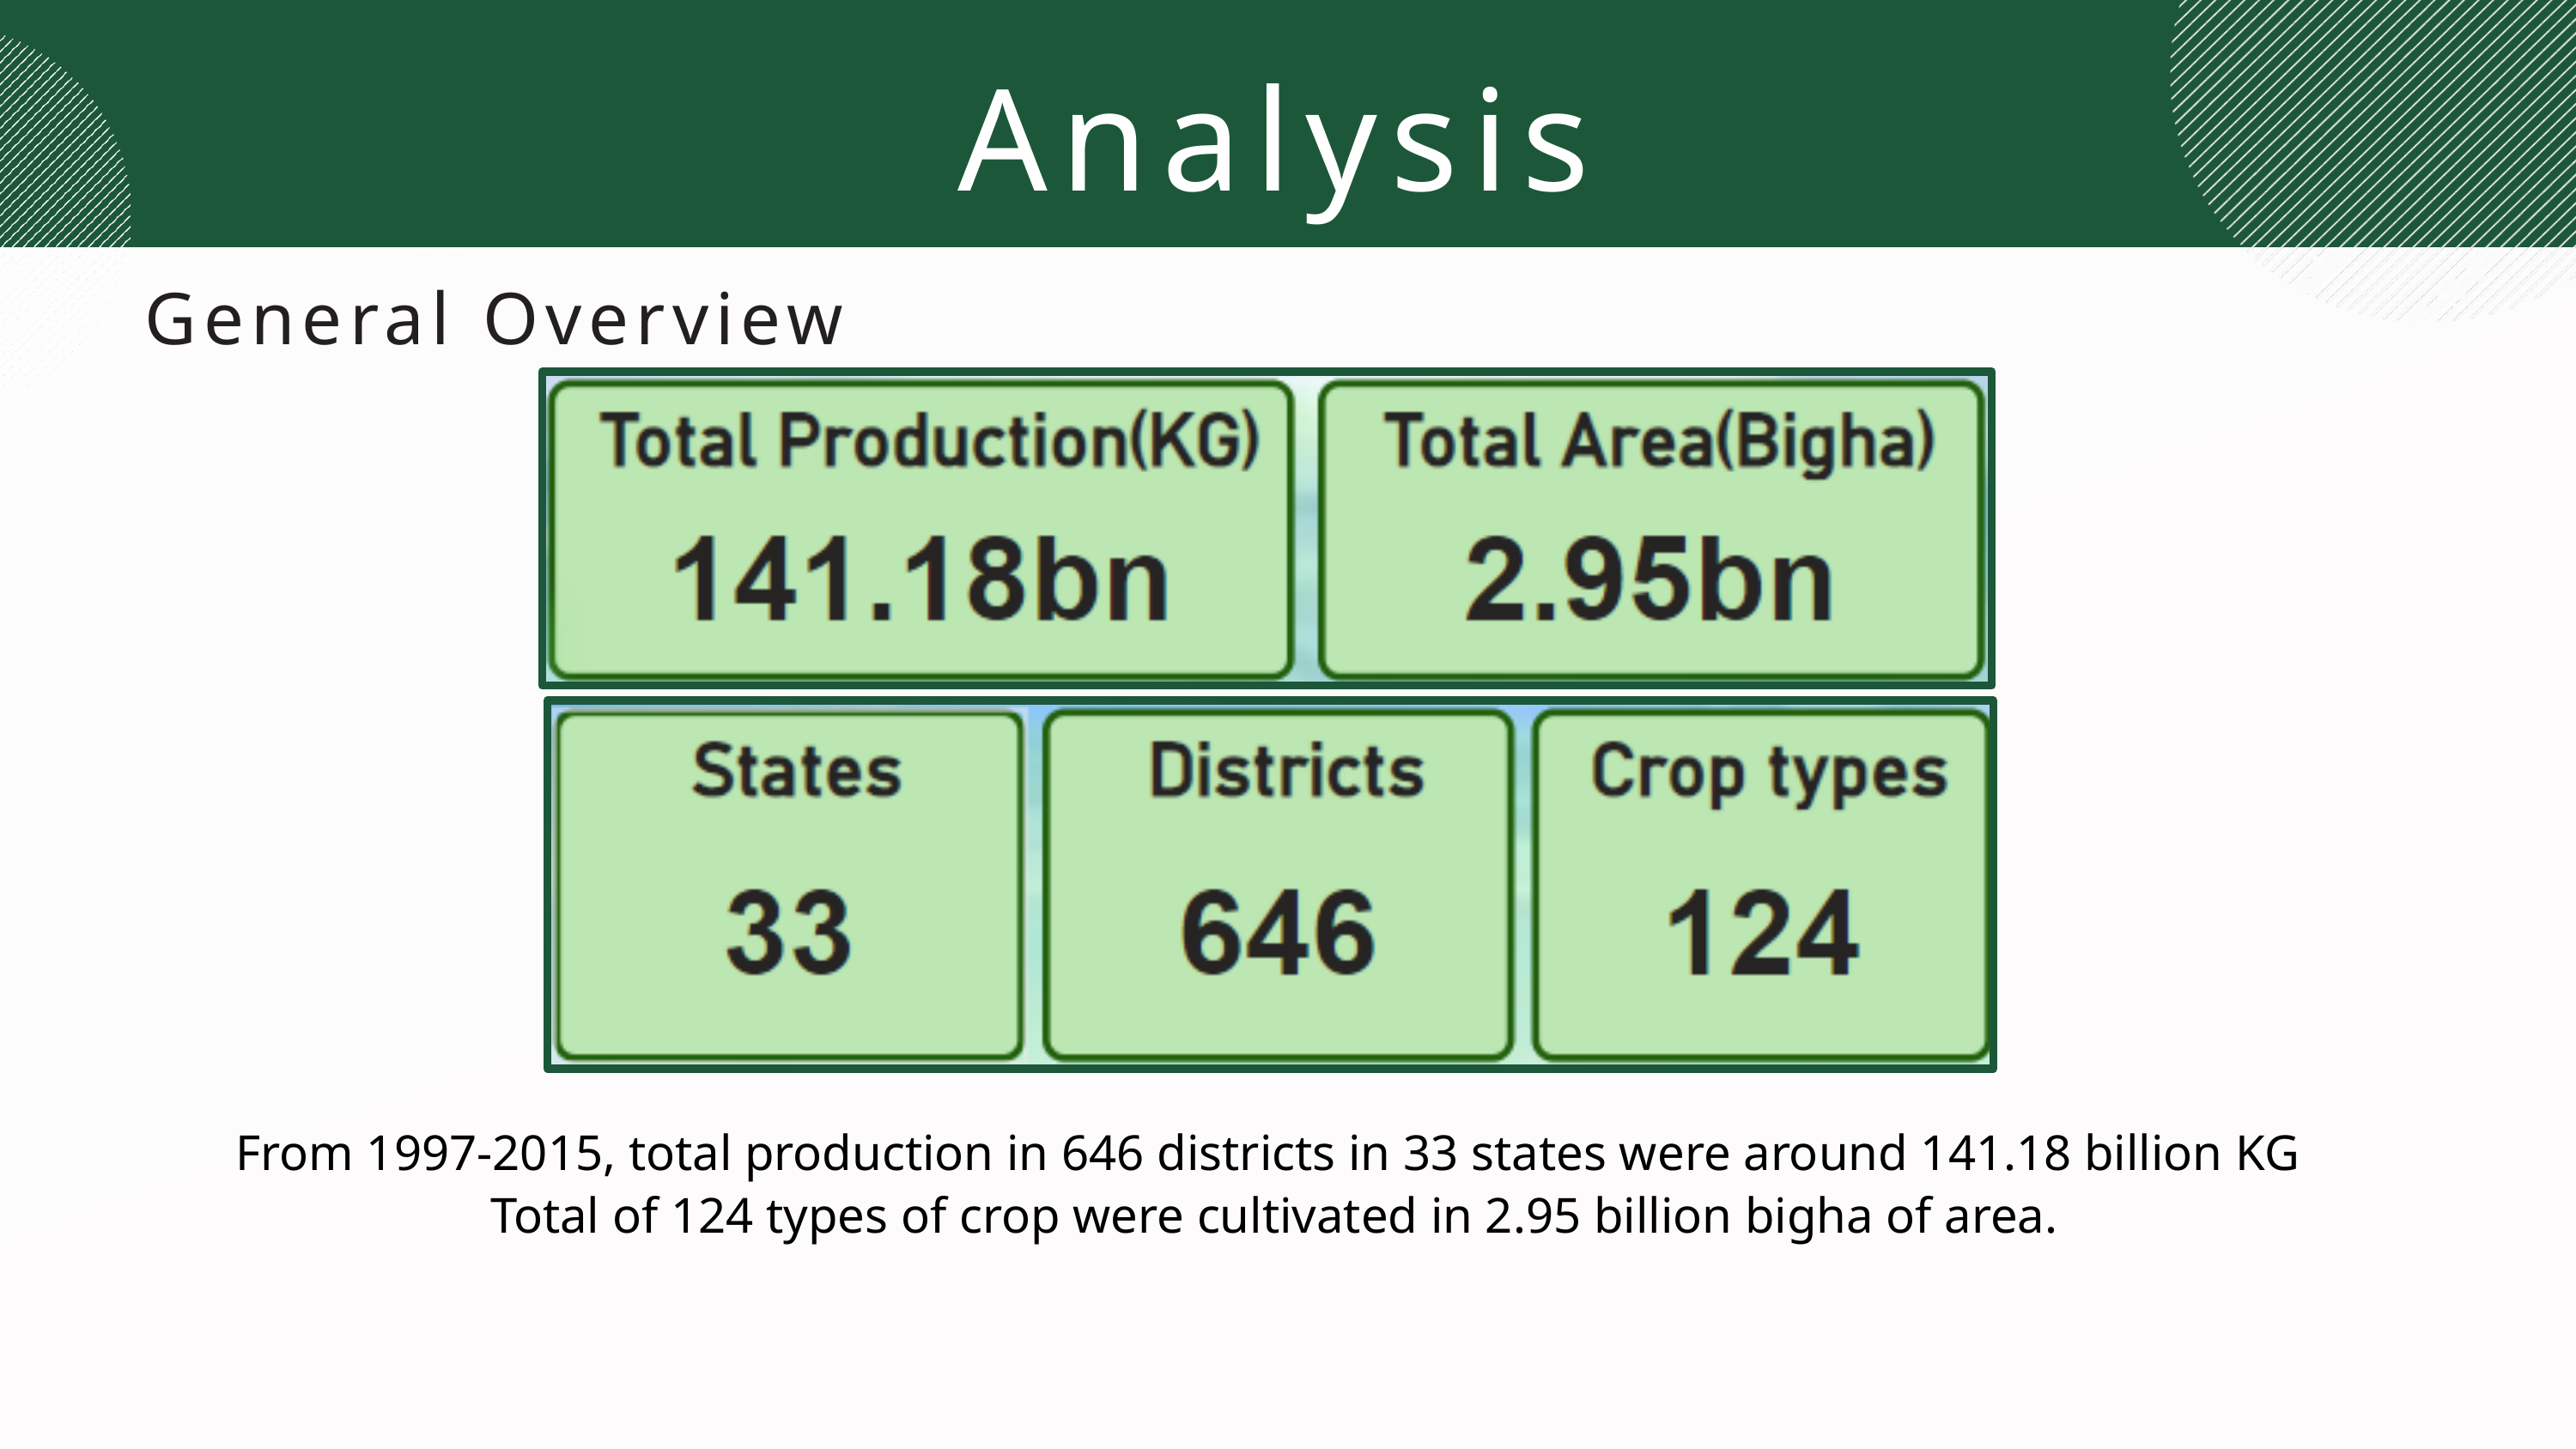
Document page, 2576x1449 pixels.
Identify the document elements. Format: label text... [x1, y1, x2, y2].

text_box General Overview [144, 260, 1020, 360]
text_box [547, 700, 1994, 1070]
text_box [0, 257, 131, 408]
text_box [0, 257, 2576, 1449]
text_box [542, 371, 1992, 686]
text_box From 1997-2015, total production in 646 districts in 33 states were around 141.18 billion KG Total of 124 types of crop were cultivated in 2.95 billion bigha of area. [204, 1117, 2344, 1243]
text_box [0, 0, 2576, 247]
text_box [2170, 257, 2576, 322]
